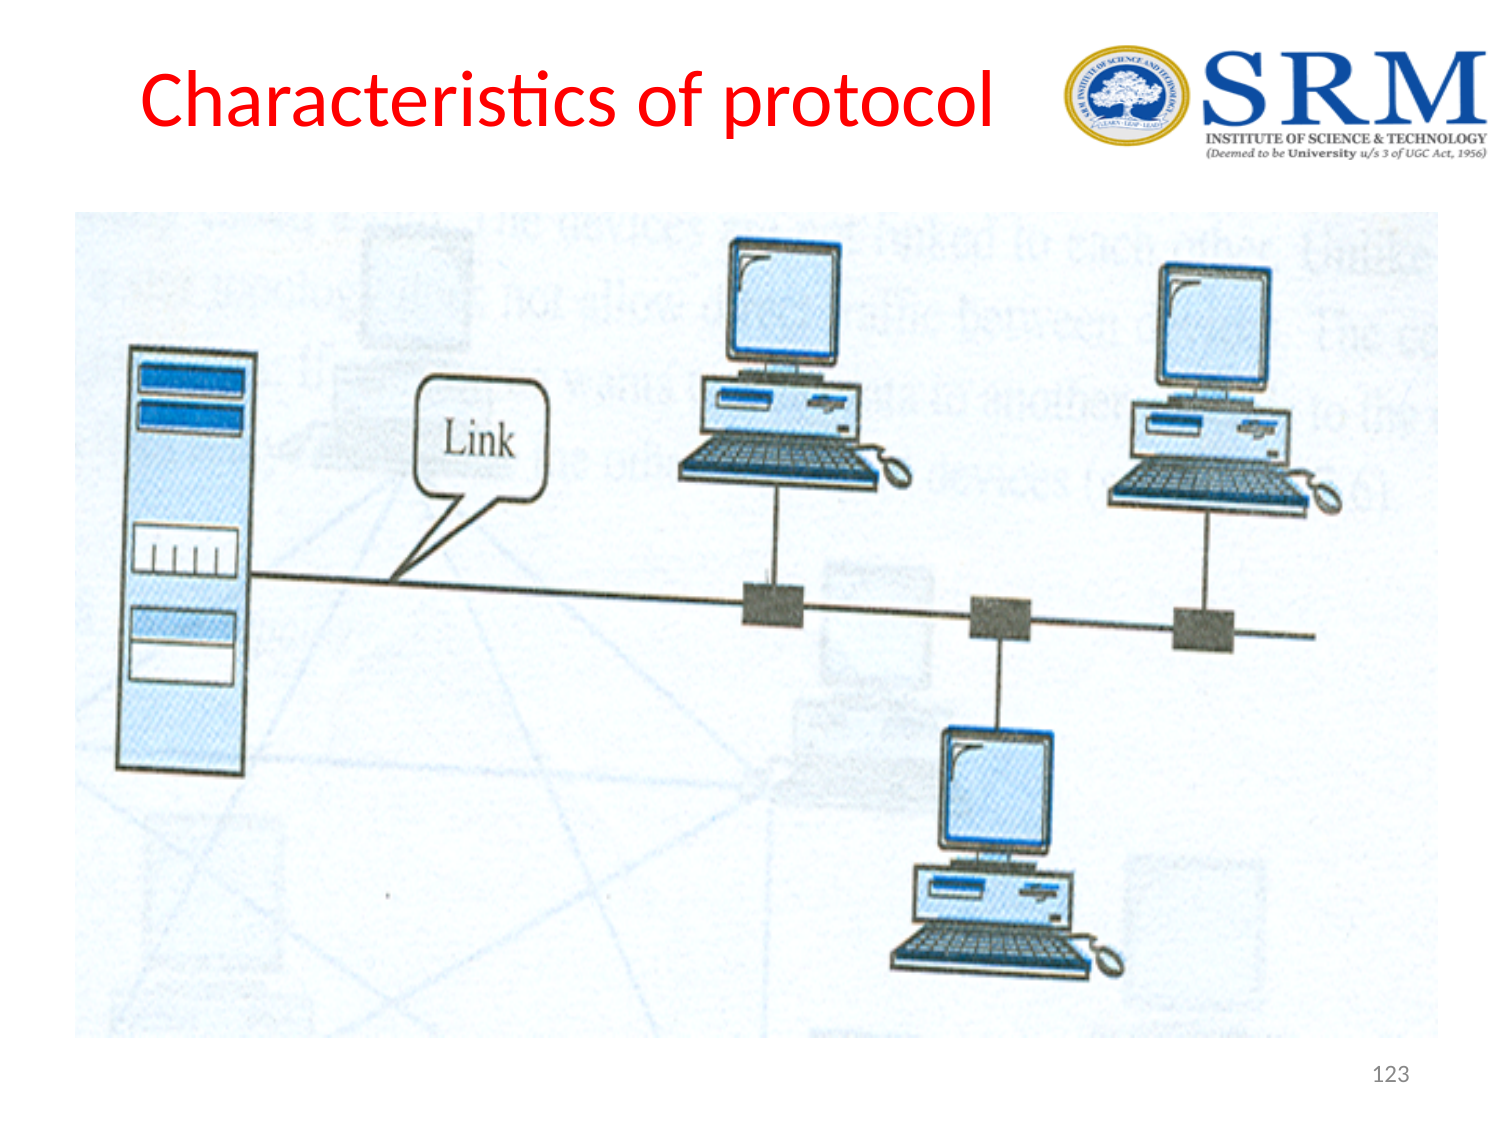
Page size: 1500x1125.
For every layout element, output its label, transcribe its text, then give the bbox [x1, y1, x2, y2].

slide_number ‹#› [1074, 1047, 1425, 1103]
picture [1059, 24, 1500, 176]
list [74, 212, 1438, 1038]
title Characteristics of protocol [87, 0, 1050, 188]
